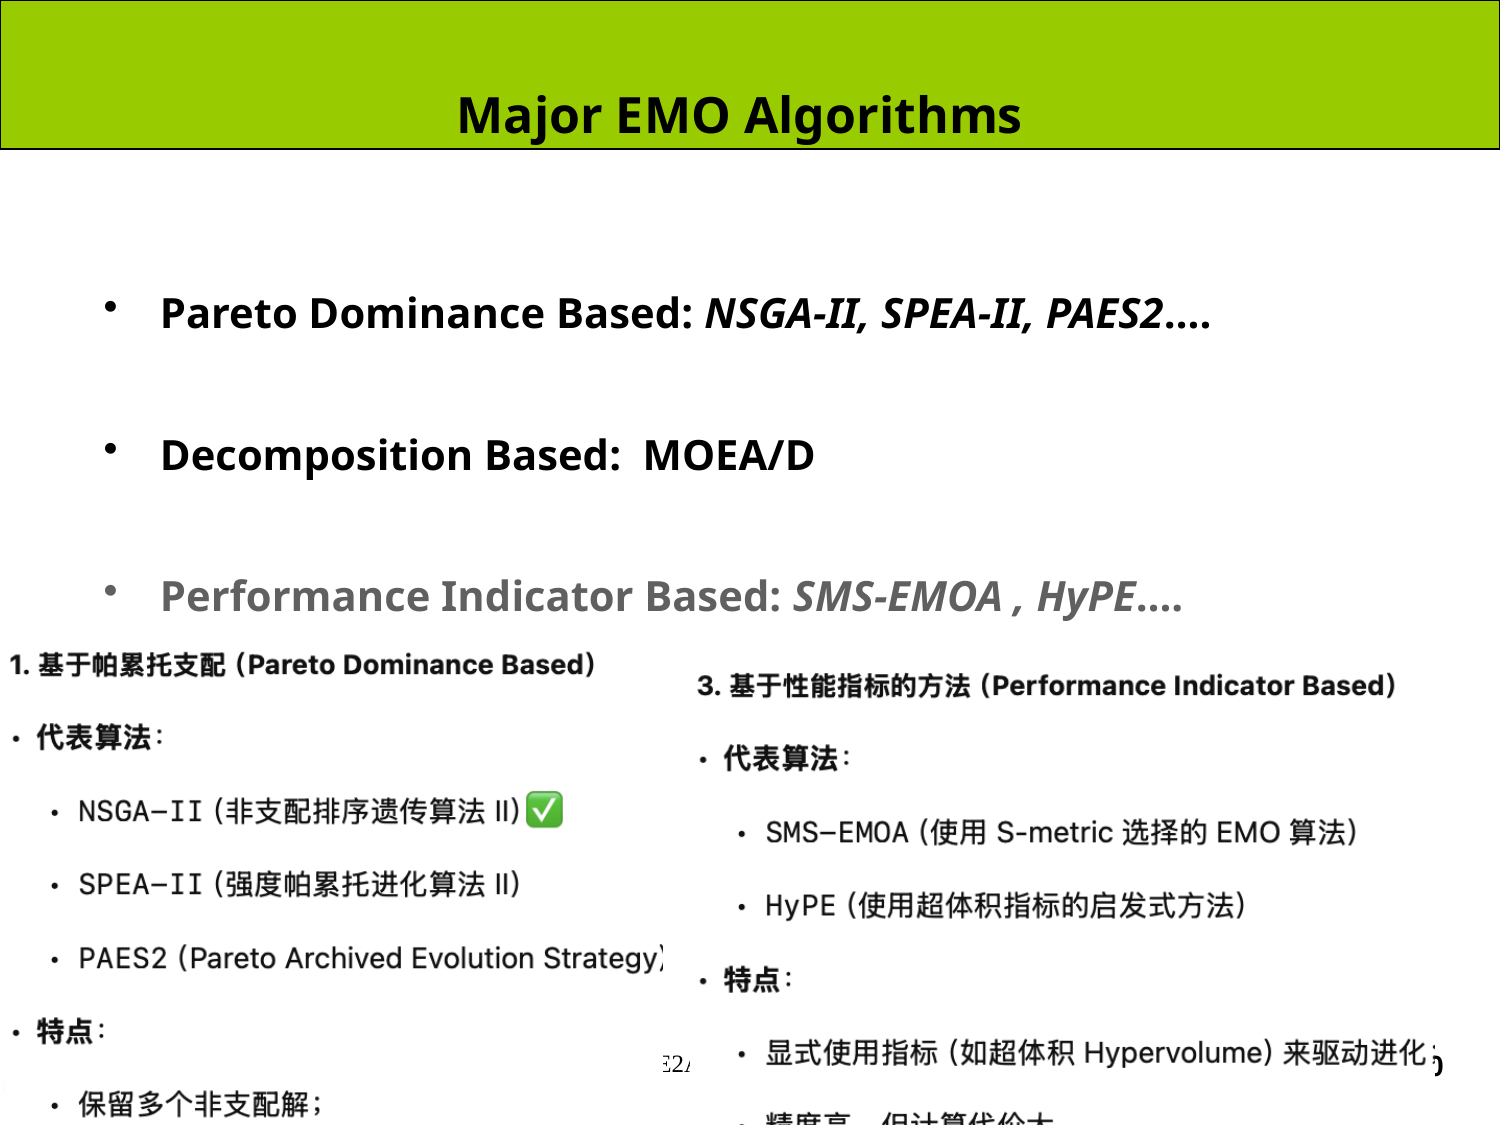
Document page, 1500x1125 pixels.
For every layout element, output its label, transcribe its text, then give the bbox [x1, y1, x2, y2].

list Pareto Dominance Based: NSGA-II, SPEA-II, PAES2…. Decomposition Based: MOEA/D Performance Indicator Based: SMS-EMOA , HyPE…. [88, 278, 1500, 1022]
title Major EMO Algorithms [64, 42, 1415, 185]
slide_number [1438, 1039, 1460, 1118]
picture [0, 644, 663, 1125]
footer AE2AIM-Artificial Intelligence Methods [668, 1039, 685, 1118]
picture [690, 668, 1435, 1125]
